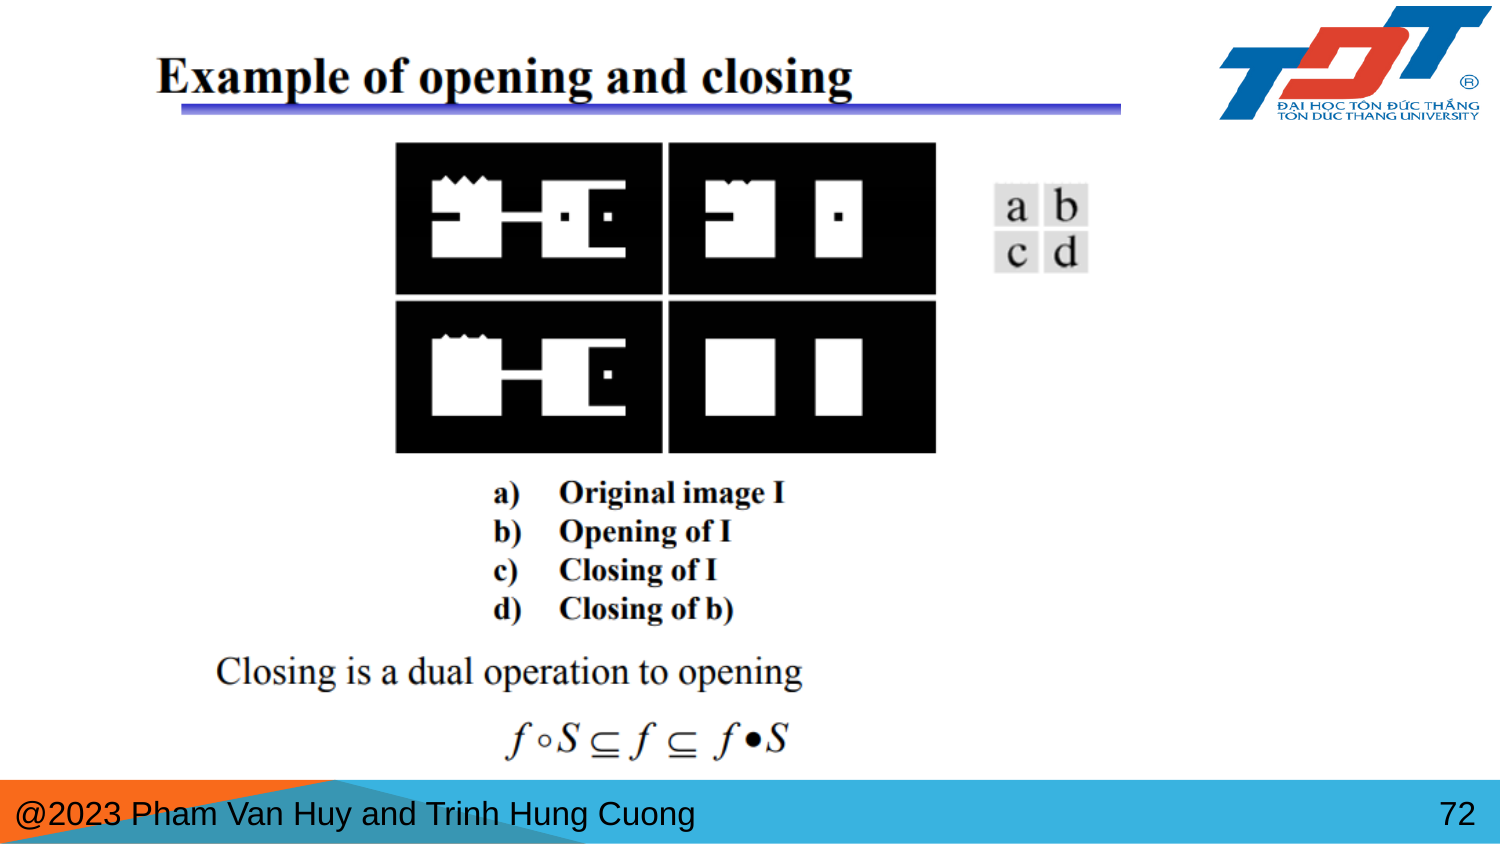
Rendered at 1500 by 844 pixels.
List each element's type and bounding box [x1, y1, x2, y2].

picture [135, 46, 1121, 771]
picture [1219, 6, 1492, 120]
